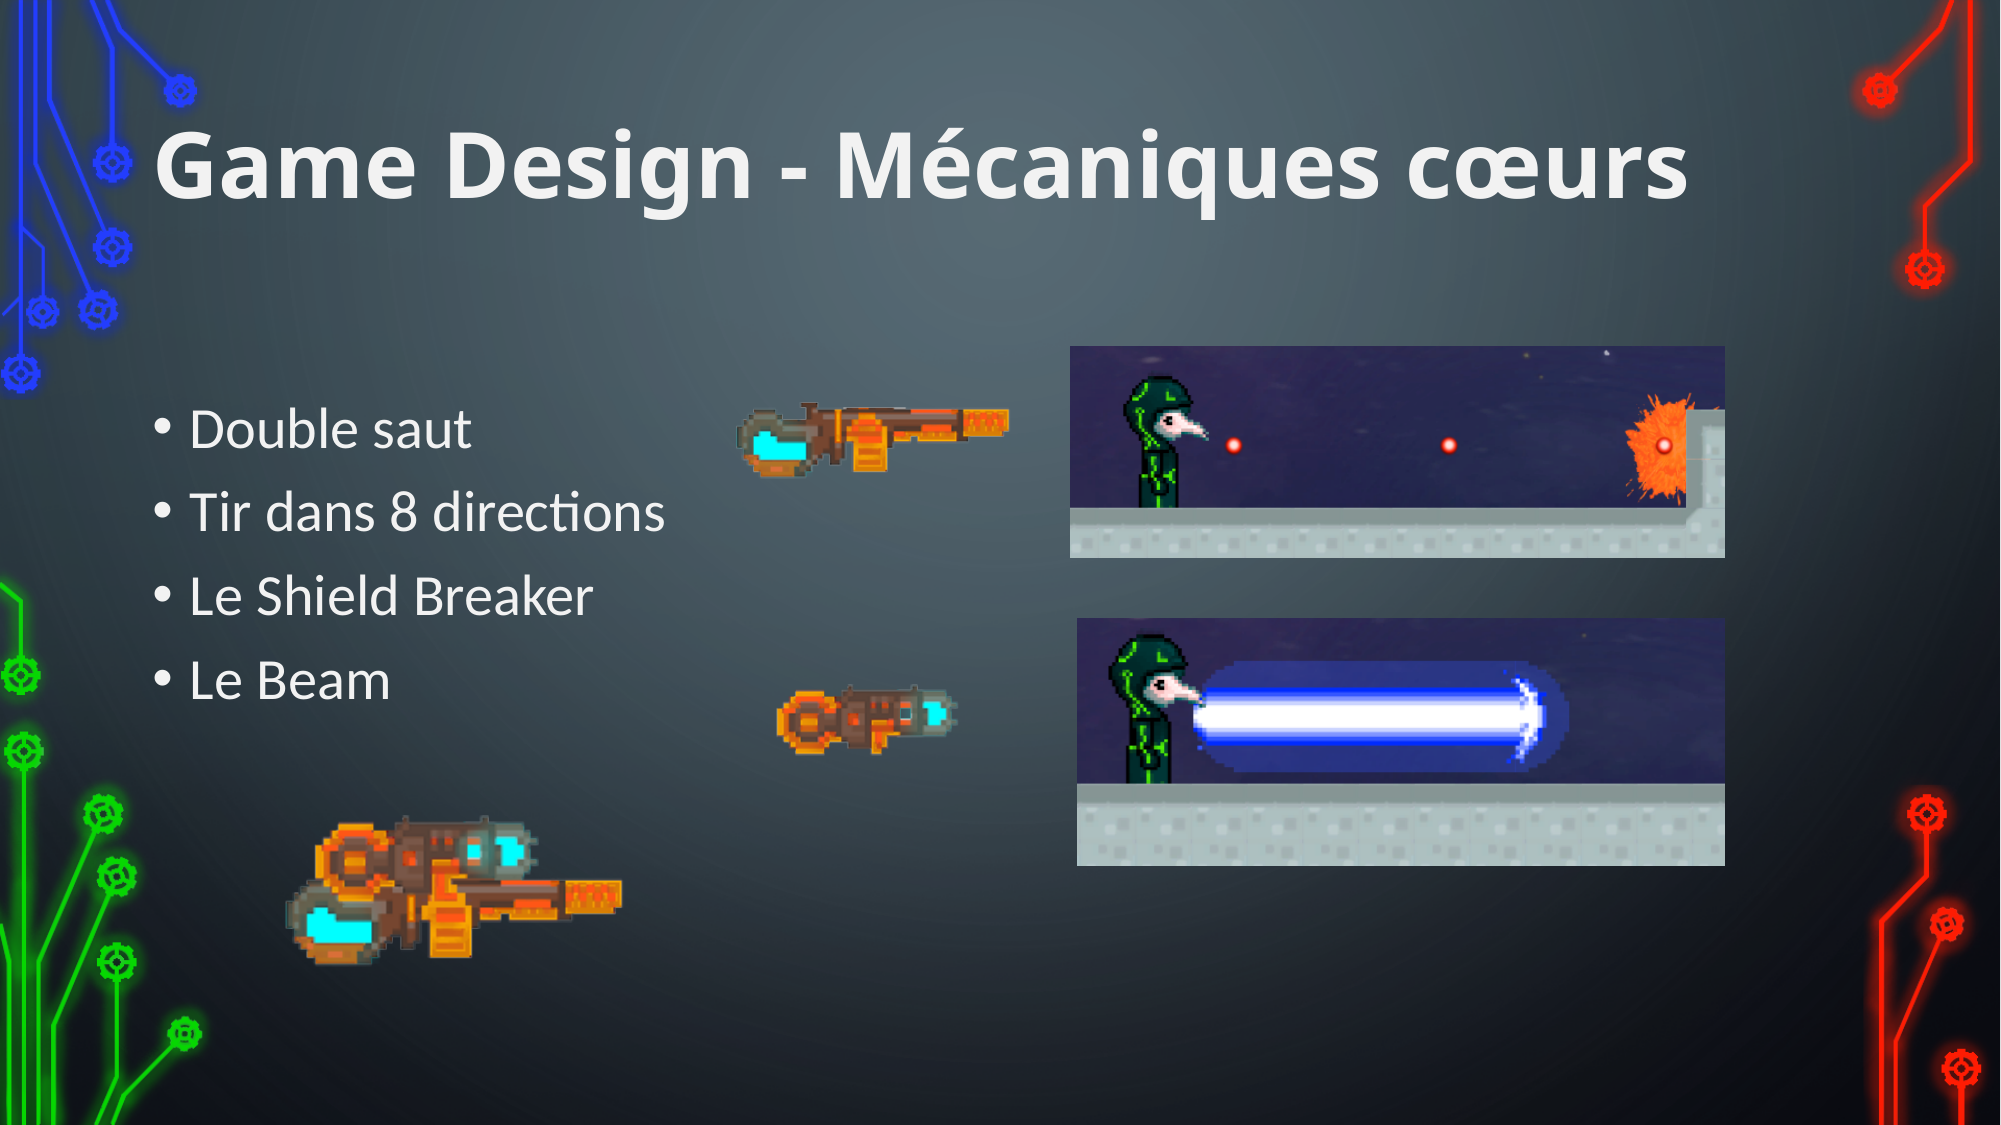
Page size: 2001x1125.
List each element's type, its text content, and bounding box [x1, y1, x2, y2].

list Double saut Tir dans 8 directions Le Shield Breaker Le Beam [137, 299, 988, 1014]
title Game Design - Mécaniques cœurs [137, 59, 1863, 278]
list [1070, 346, 1725, 558]
picture [0, 0, 2001, 1125]
